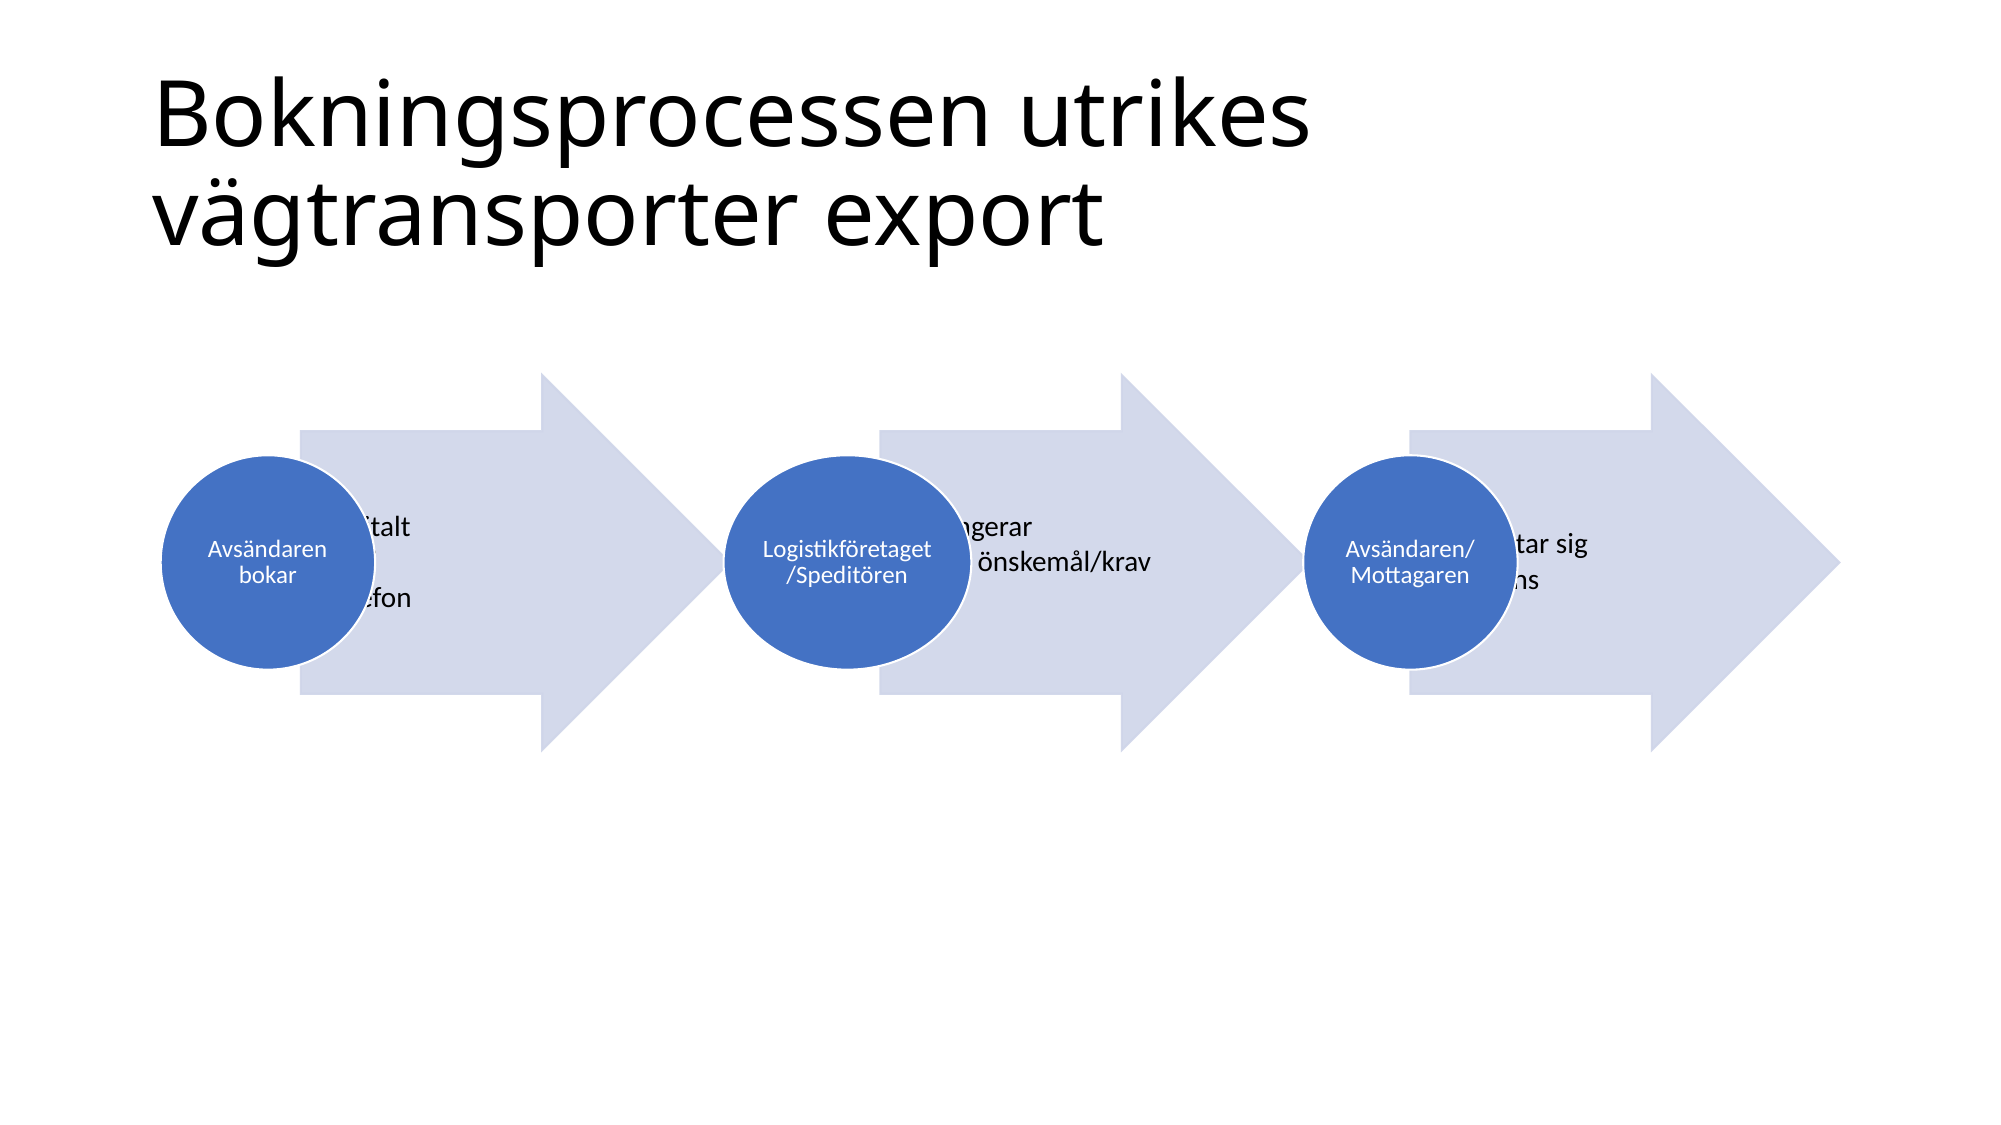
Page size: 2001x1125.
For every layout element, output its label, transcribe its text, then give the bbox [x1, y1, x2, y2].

text_box Bokningsprocessen utrikes vägtransporter export [137, 59, 1953, 278]
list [160, 198, 1840, 926]
